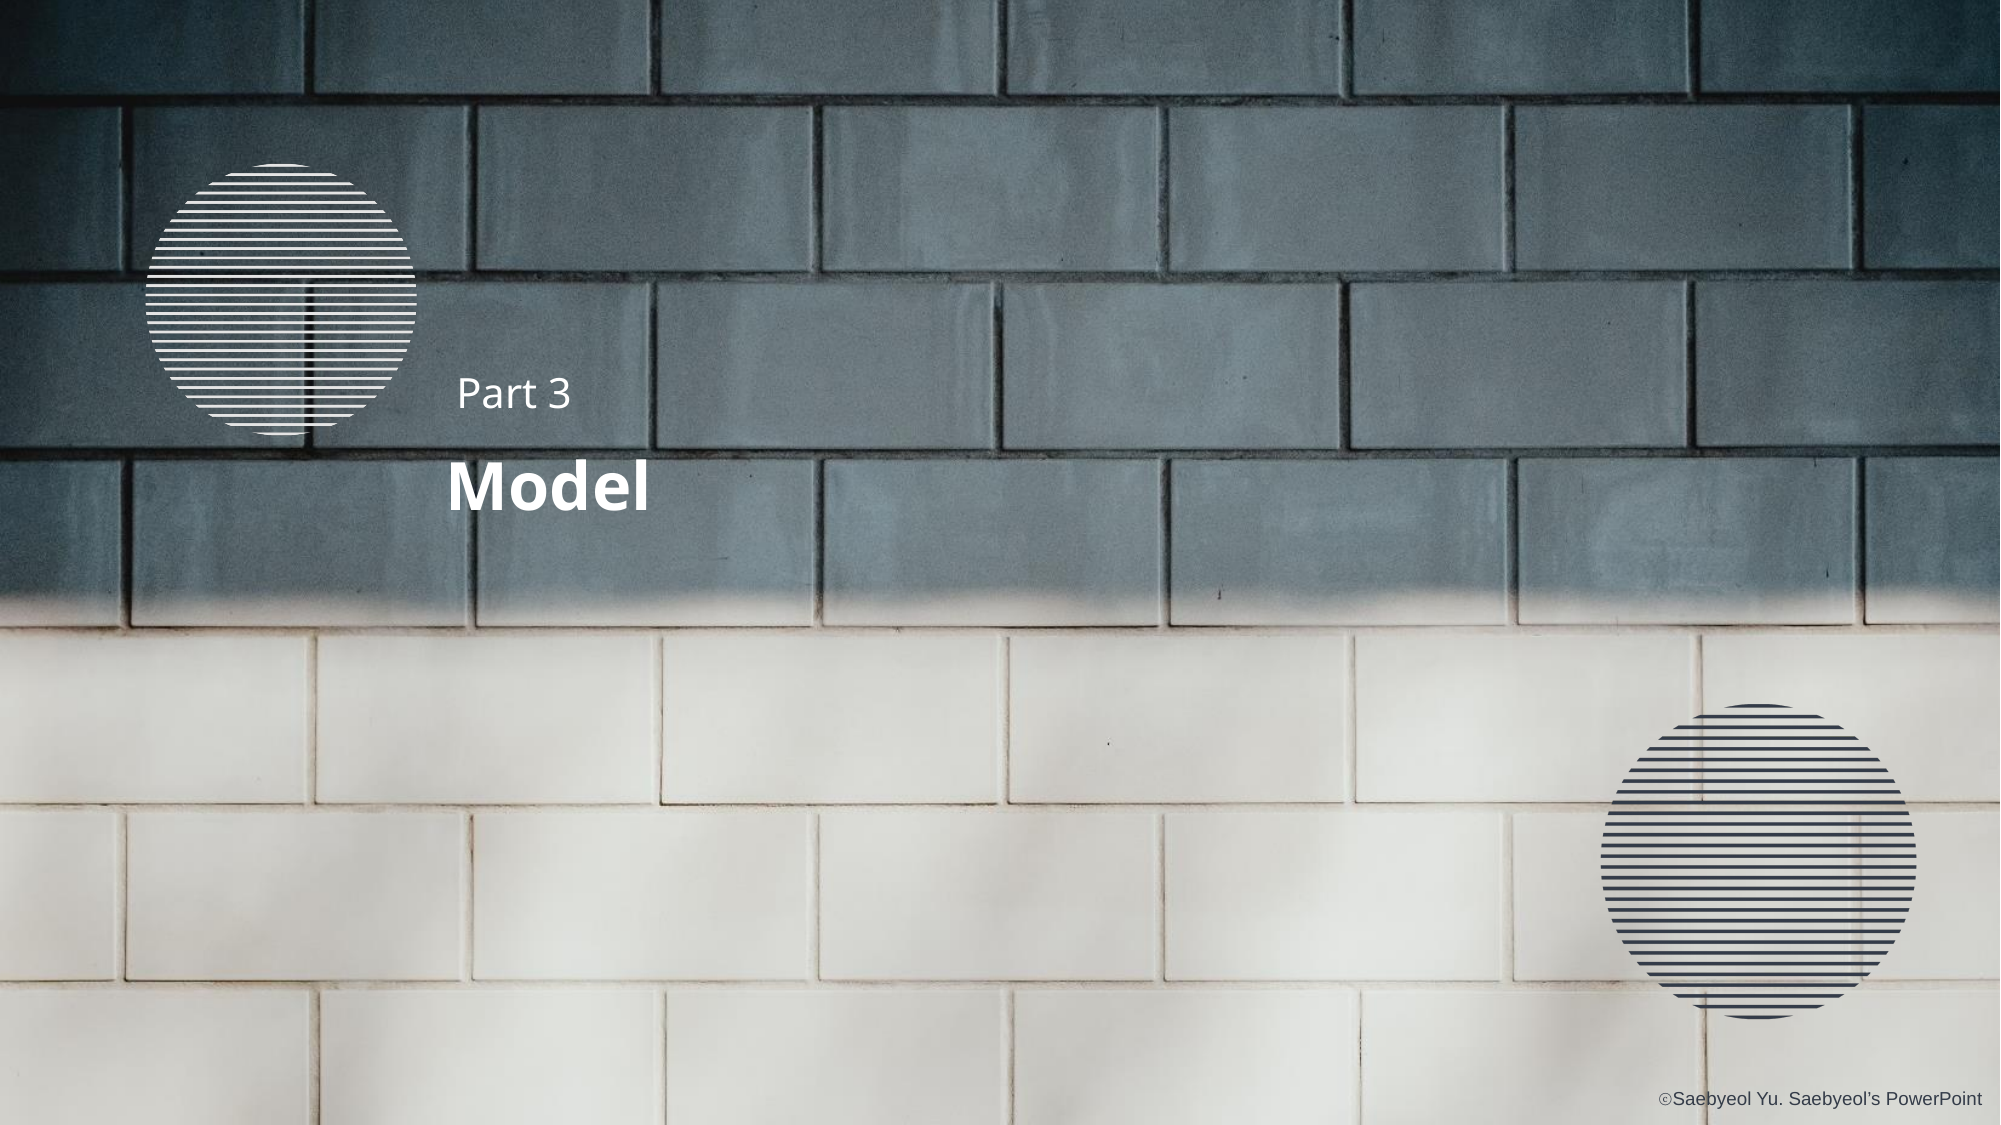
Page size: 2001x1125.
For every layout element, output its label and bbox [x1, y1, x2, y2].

picture [0, 0, 2000, 1125]
text_box [442, 358, 655, 532]
